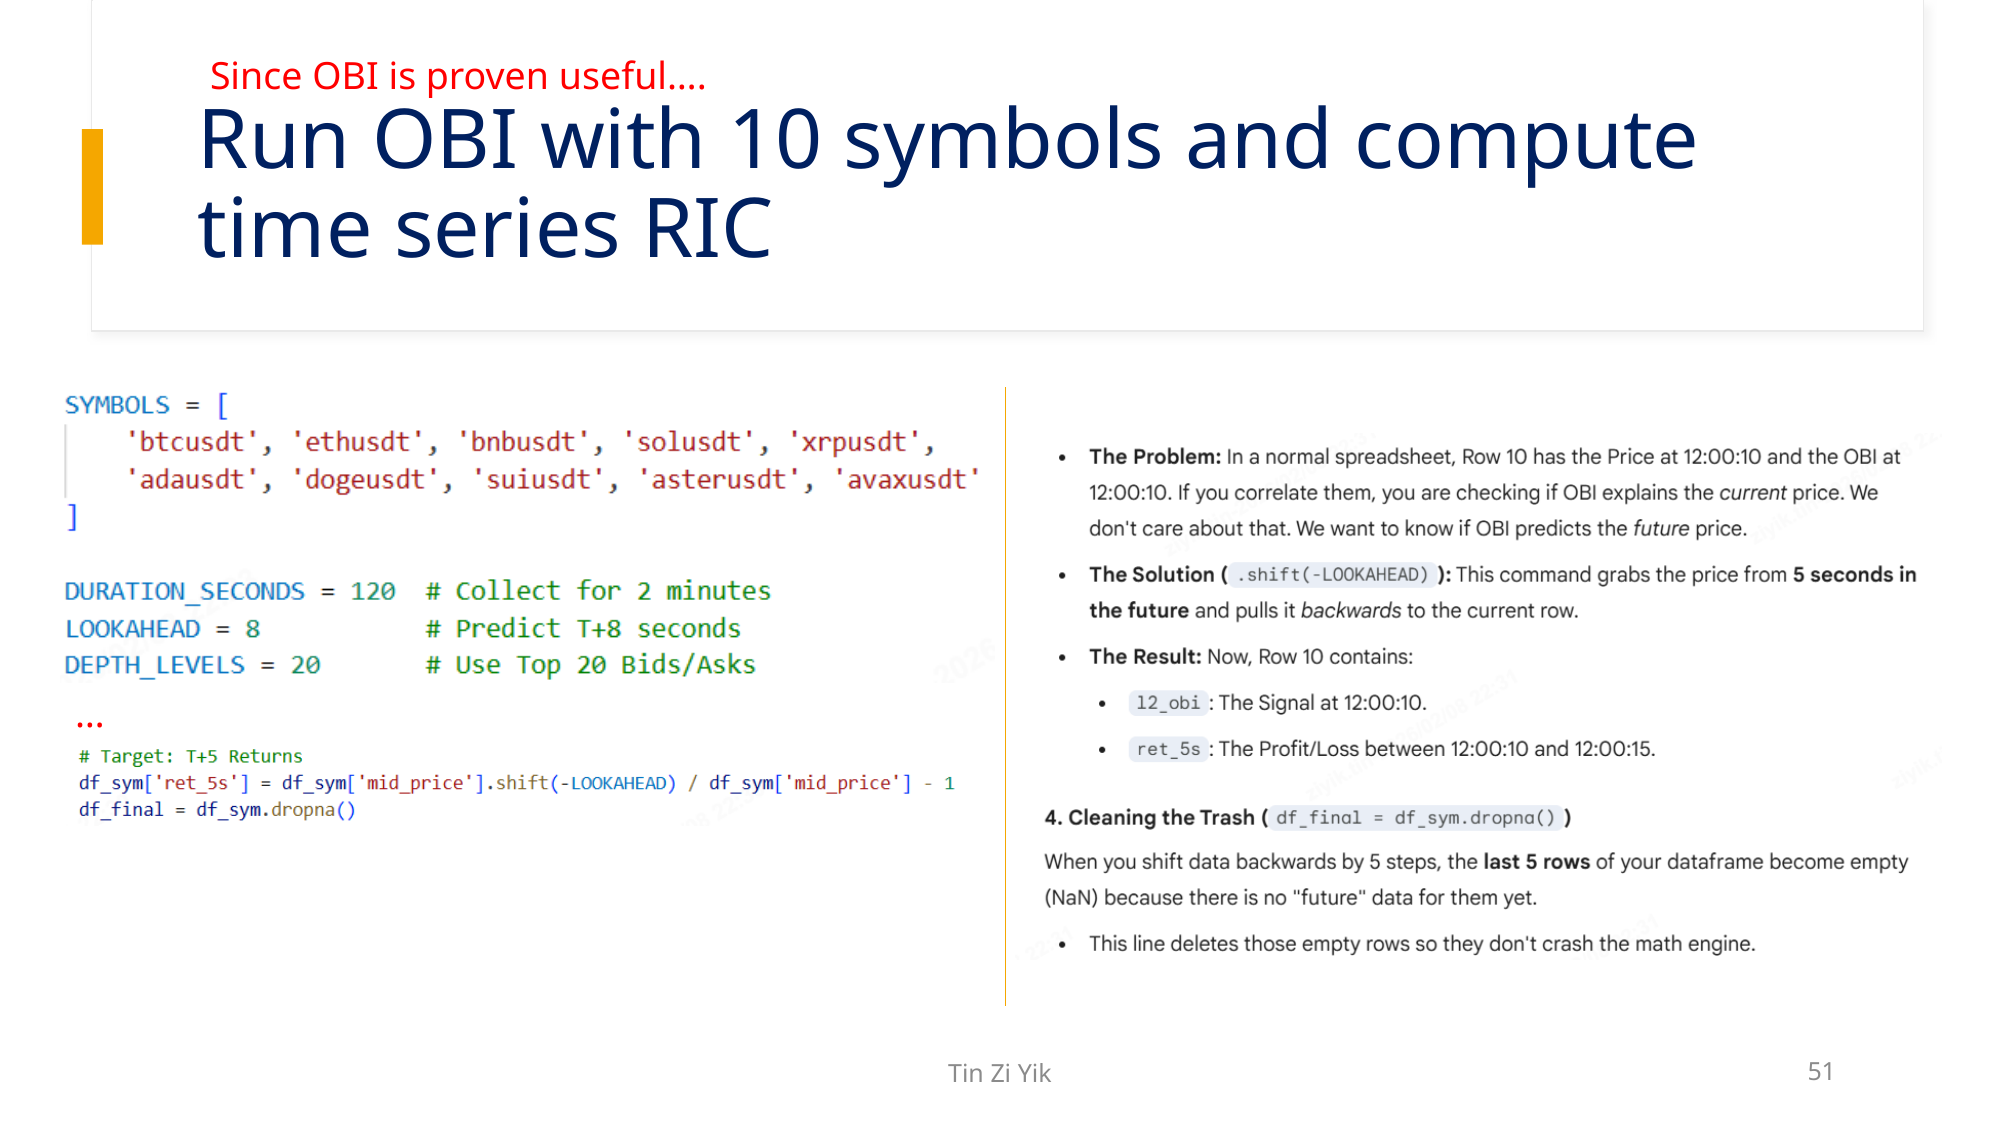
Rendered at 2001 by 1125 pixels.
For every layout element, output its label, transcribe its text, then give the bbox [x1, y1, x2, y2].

footer Tin Zi Yik [662, 1042, 1338, 1103]
picture [60, 387, 995, 683]
title Run OBI with 10 symbols and compute time series RIC [183, 90, 1909, 284]
slide_number 51 [1401, 1042, 1851, 1103]
text_box Since OBI is proven useful…. [195, 45, 999, 105]
text_box … [60, 683, 864, 743]
picture [1015, 433, 1942, 961]
picture [60, 747, 968, 826]
